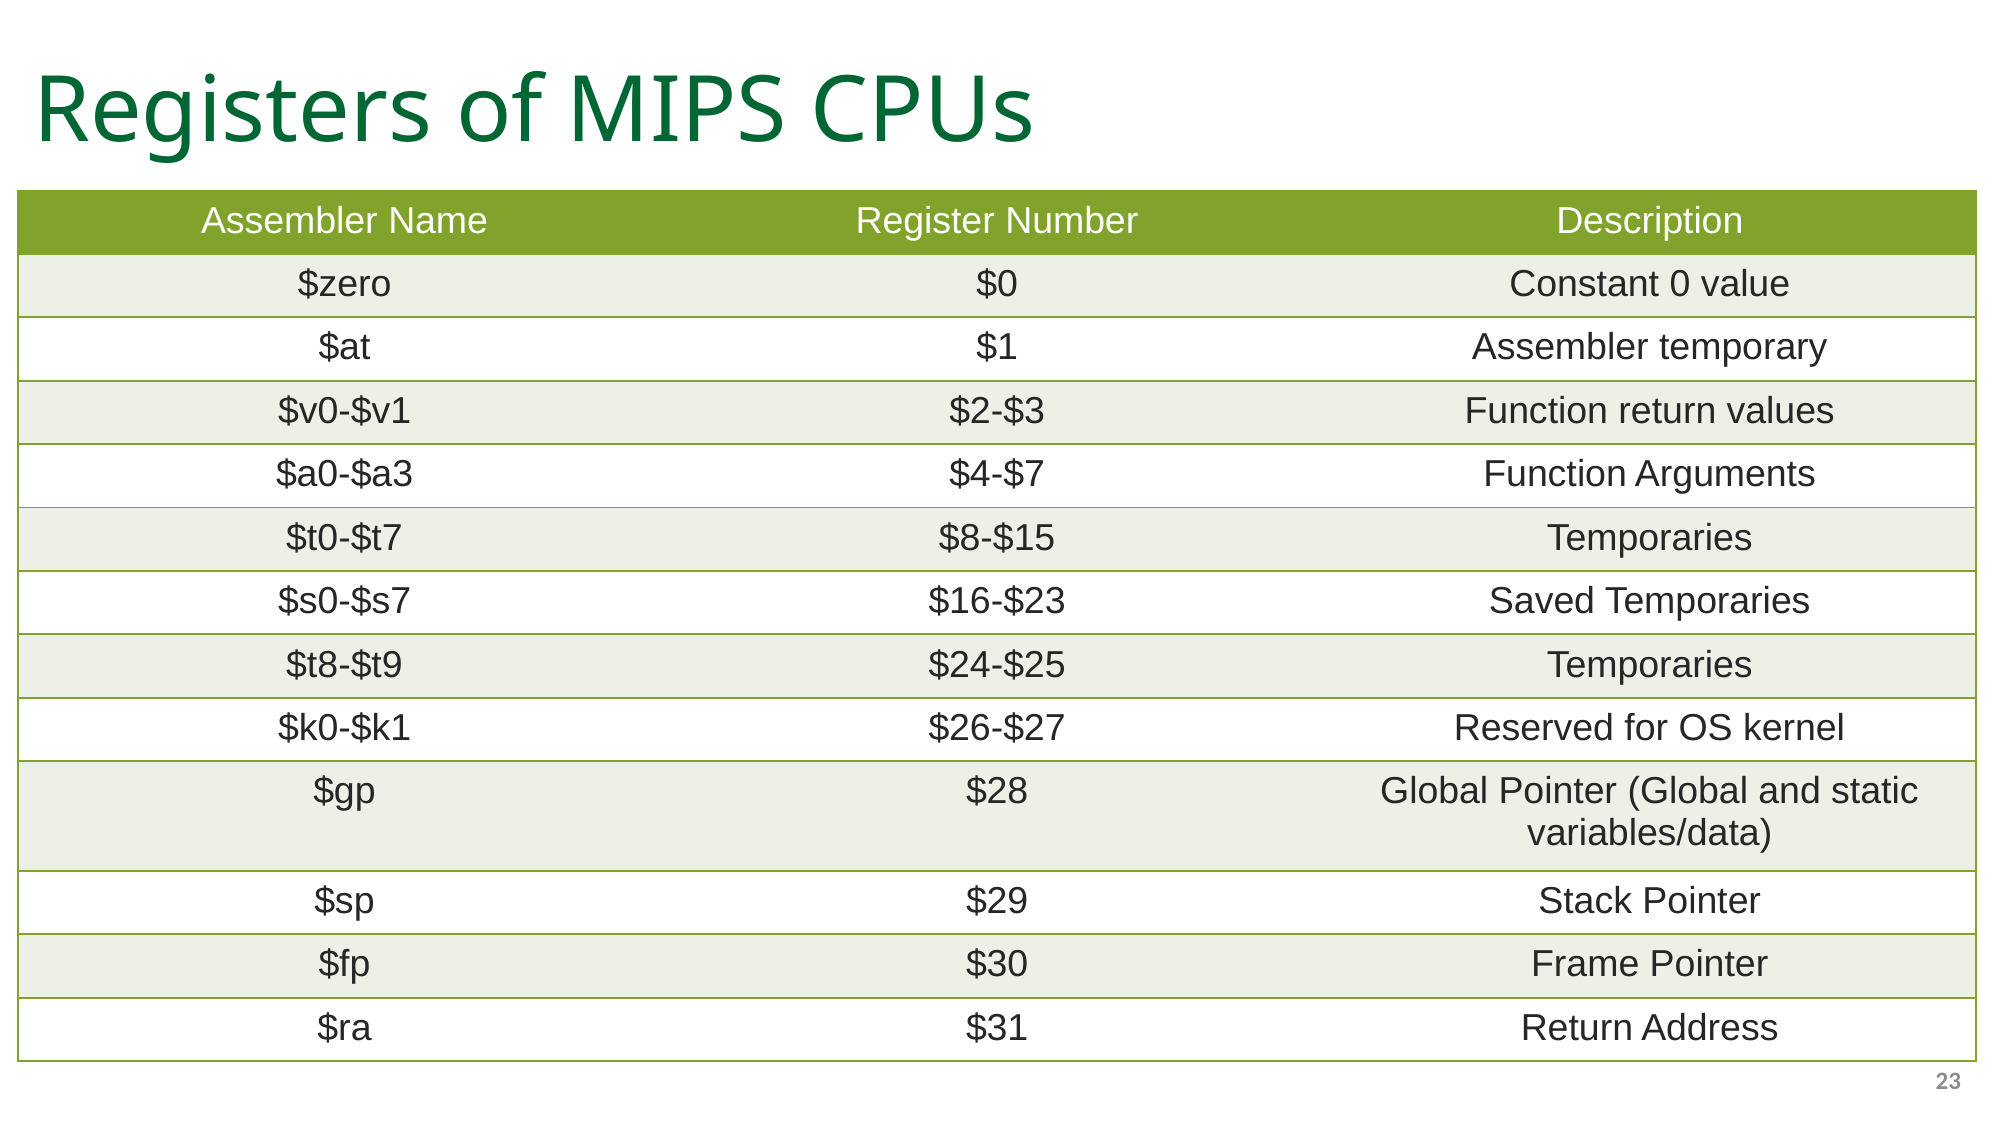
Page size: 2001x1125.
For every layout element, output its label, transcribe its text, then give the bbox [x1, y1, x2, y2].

table_cell $28 [671, 762, 1323, 870]
table_header Register Number [671, 191, 1323, 253]
title Registers of MIPS CPUs [18, 25, 1977, 169]
table_cell Frame Pointer [1323, 935, 1975, 997]
table_cell $2-$3 [671, 382, 1323, 443]
table_cell Function return values [1323, 382, 1975, 443]
table_cell $30 [671, 935, 1323, 997]
table_cell $31 [671, 999, 1323, 1060]
table_cell $24-$25 [671, 635, 1323, 697]
table_cell $v0-$v1 [19, 382, 671, 443]
table_cell $k0-$k1 [19, 699, 671, 760]
slide_number 23 [1526, 1062, 1977, 1110]
table_cell Reserved for OS kernel [1323, 699, 1975, 760]
table_cell $zero [19, 255, 671, 316]
table_header Description [1323, 191, 1975, 253]
table_cell Function Arguments [1323, 445, 1975, 507]
table_cell Global Pointer (Global and static variables/data) [1323, 762, 1975, 870]
table_cell $s0-$s7 [19, 572, 671, 633]
table_cell $ra [19, 999, 671, 1060]
table_cell Return Address [1323, 999, 1975, 1060]
table_cell Temporaries [1323, 635, 1975, 697]
table_cell Temporaries [1323, 508, 1975, 570]
table_cell $sp [19, 872, 671, 933]
table_cell $26-$27 [671, 699, 1323, 760]
table_cell $a0-$a3 [19, 445, 671, 507]
table_cell $0 [671, 255, 1323, 316]
table_cell Stack Pointer [1323, 872, 1975, 933]
table_cell $t8-$t9 [19, 635, 671, 697]
table_cell $29 [671, 872, 1323, 933]
table_cell Saved Temporaries [1323, 572, 1975, 633]
table_cell $t0-$t7 [19, 508, 671, 570]
table_cell $at [19, 318, 671, 380]
table_cell $4-$7 [671, 445, 1323, 507]
table_cell $16-$23 [671, 572, 1323, 633]
table_header Assembler Name [19, 191, 671, 253]
table_cell Constant 0 value [1323, 255, 1975, 316]
table_cell Assembler temporary [1323, 318, 1975, 380]
table_cell $8-$15 [671, 508, 1323, 570]
table_cell $gp [19, 762, 671, 870]
table_cell $fp [19, 935, 671, 997]
table_cell $1 [671, 318, 1323, 380]
